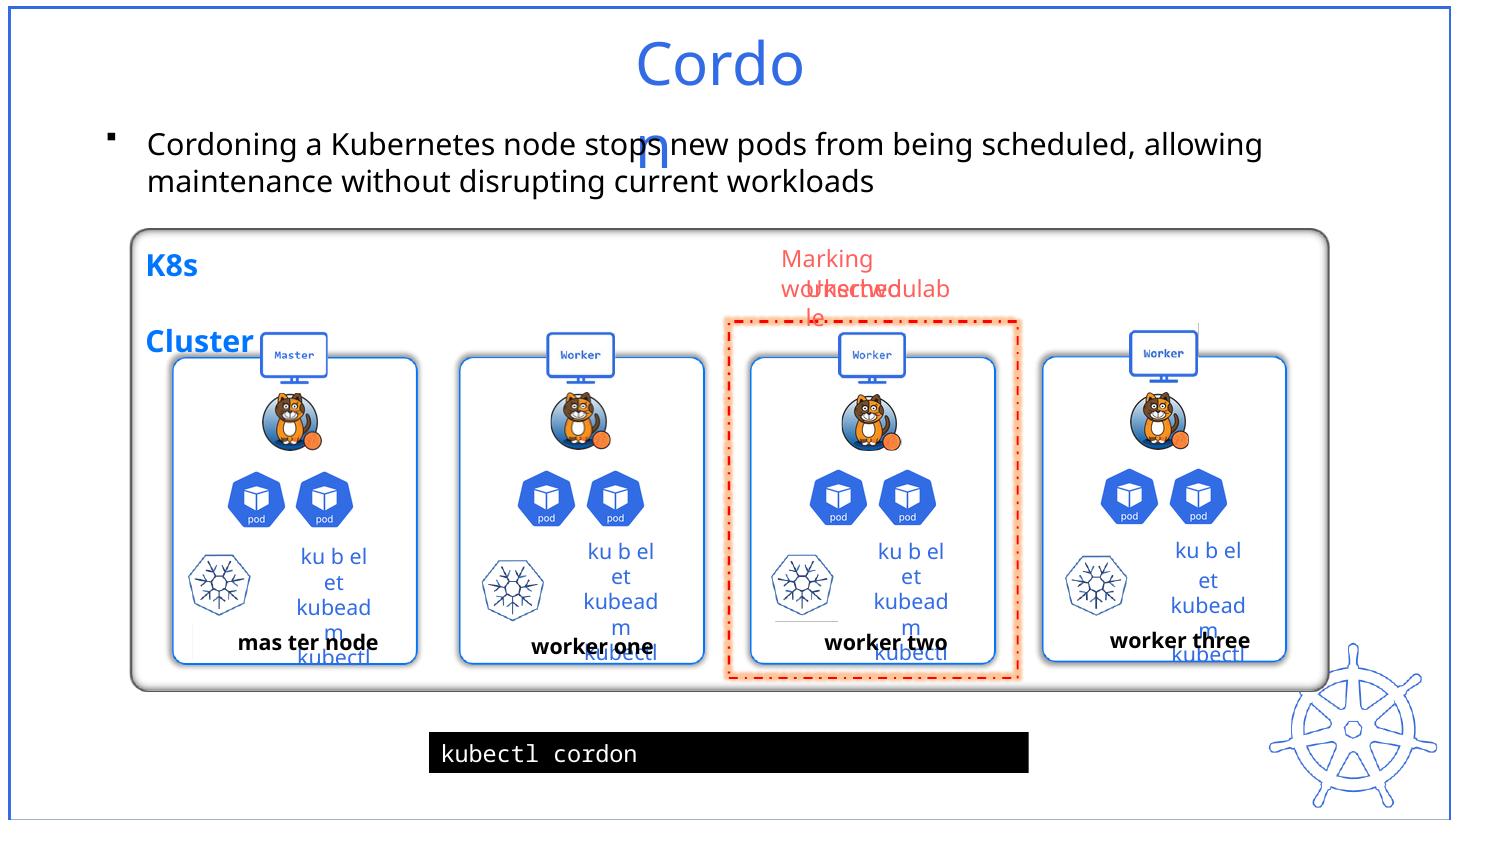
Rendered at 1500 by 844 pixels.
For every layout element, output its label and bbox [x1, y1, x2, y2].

text_box [0, 0, 1476, 844]
